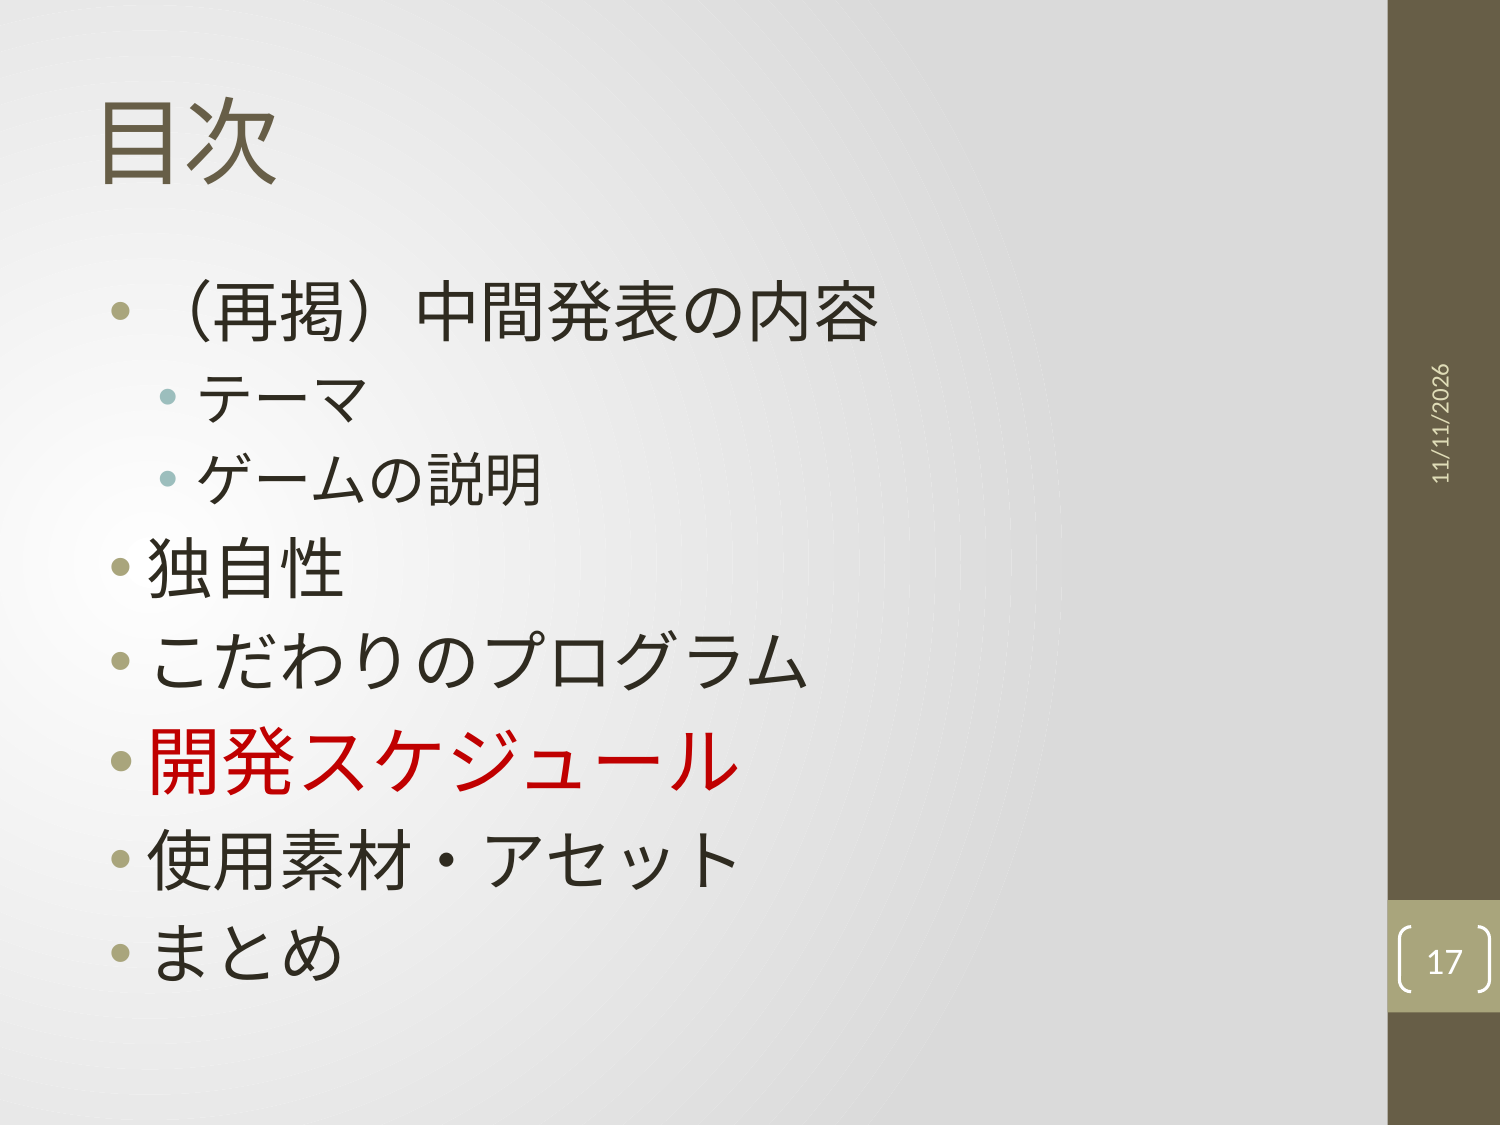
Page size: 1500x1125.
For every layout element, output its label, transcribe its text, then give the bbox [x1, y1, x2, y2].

title 目次 [75, 45, 1325, 233]
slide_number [1408, 100, 1469, 501]
slide_number 17 [1397, 925, 1492, 994]
list （再掲）中間発表の内容 テーマ ゲームの説明 独自性 こだわりのプログラム 開発スケジュール 使用素材・アセット まとめ [75, 262, 1325, 1050]
